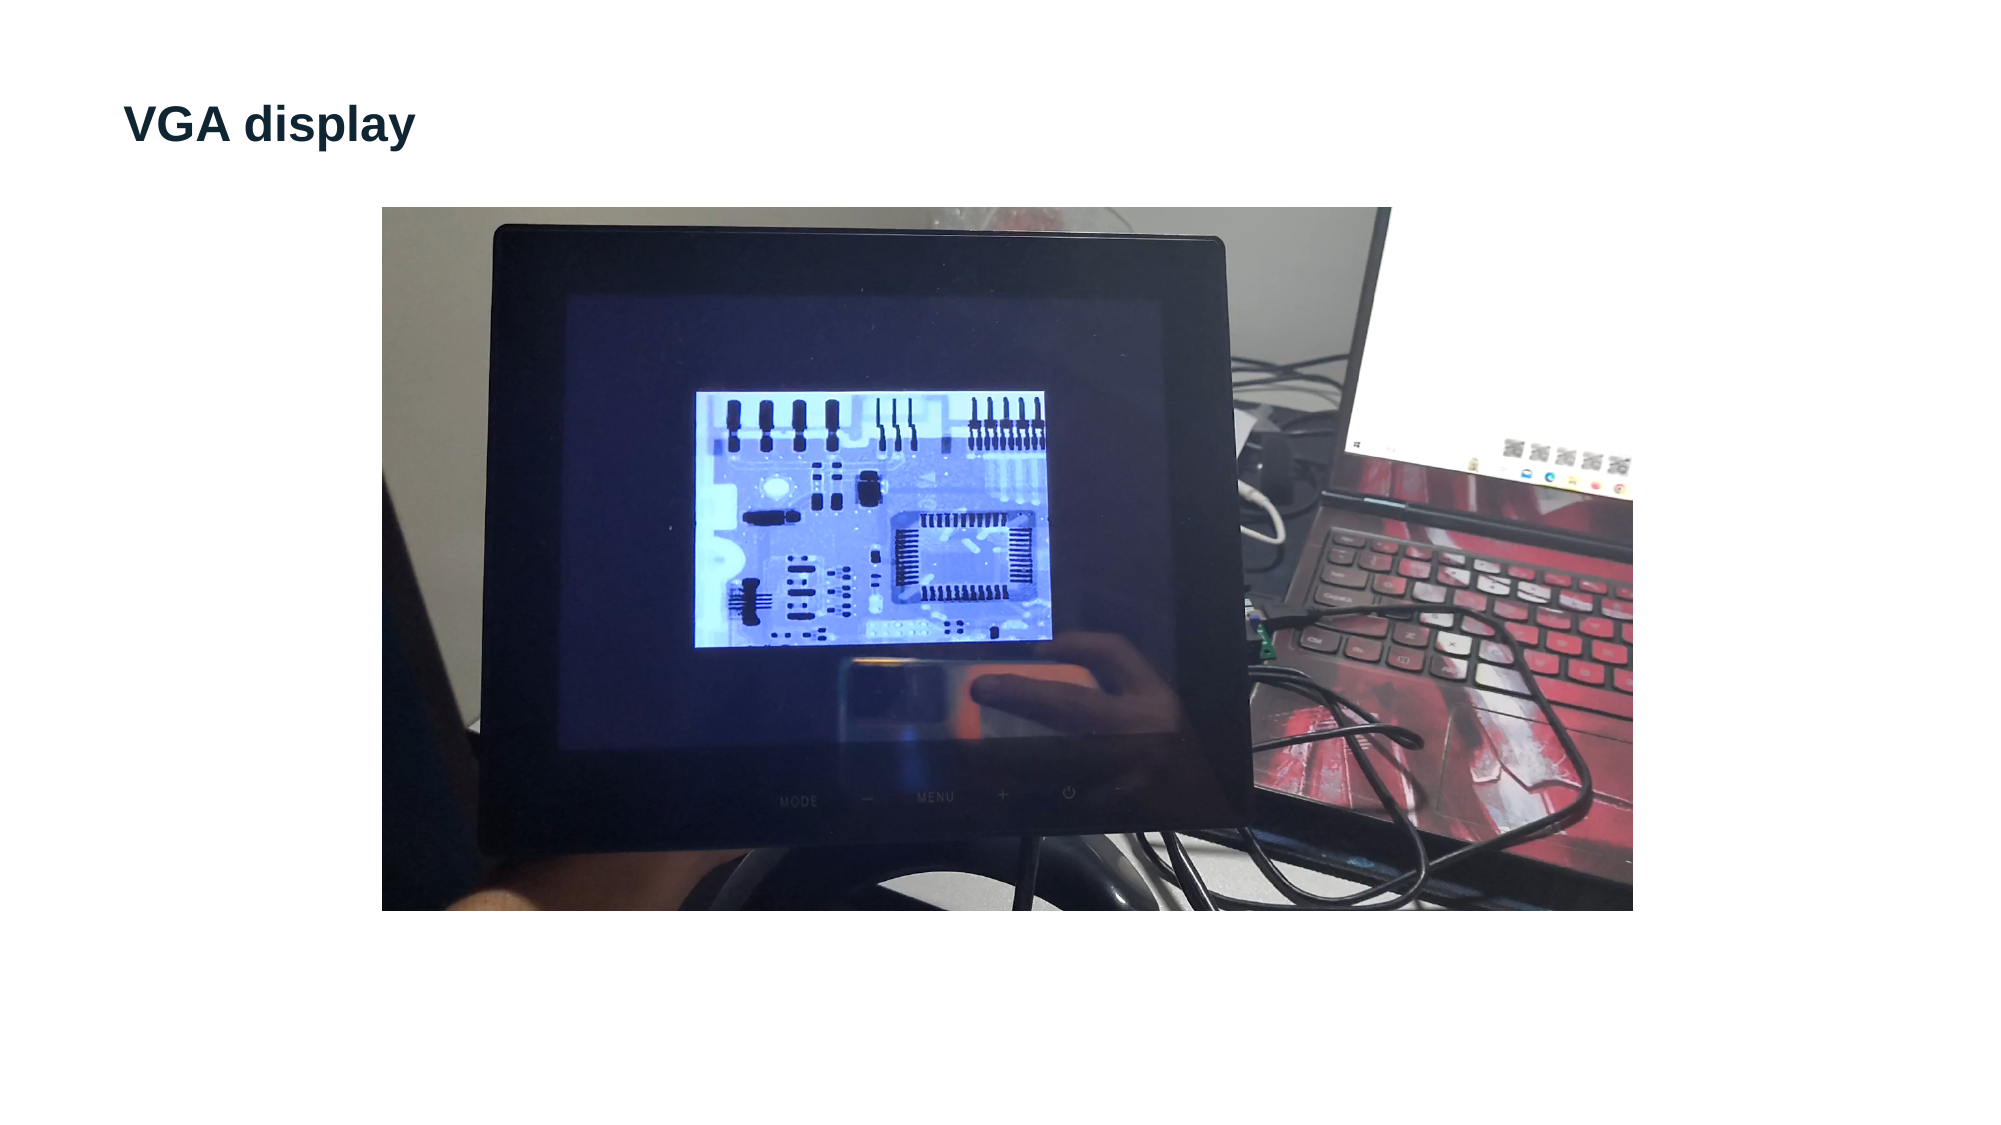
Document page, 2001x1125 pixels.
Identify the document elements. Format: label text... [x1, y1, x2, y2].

title VGA display [108, 51, 1890, 221]
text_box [381, 206, 1634, 911]
